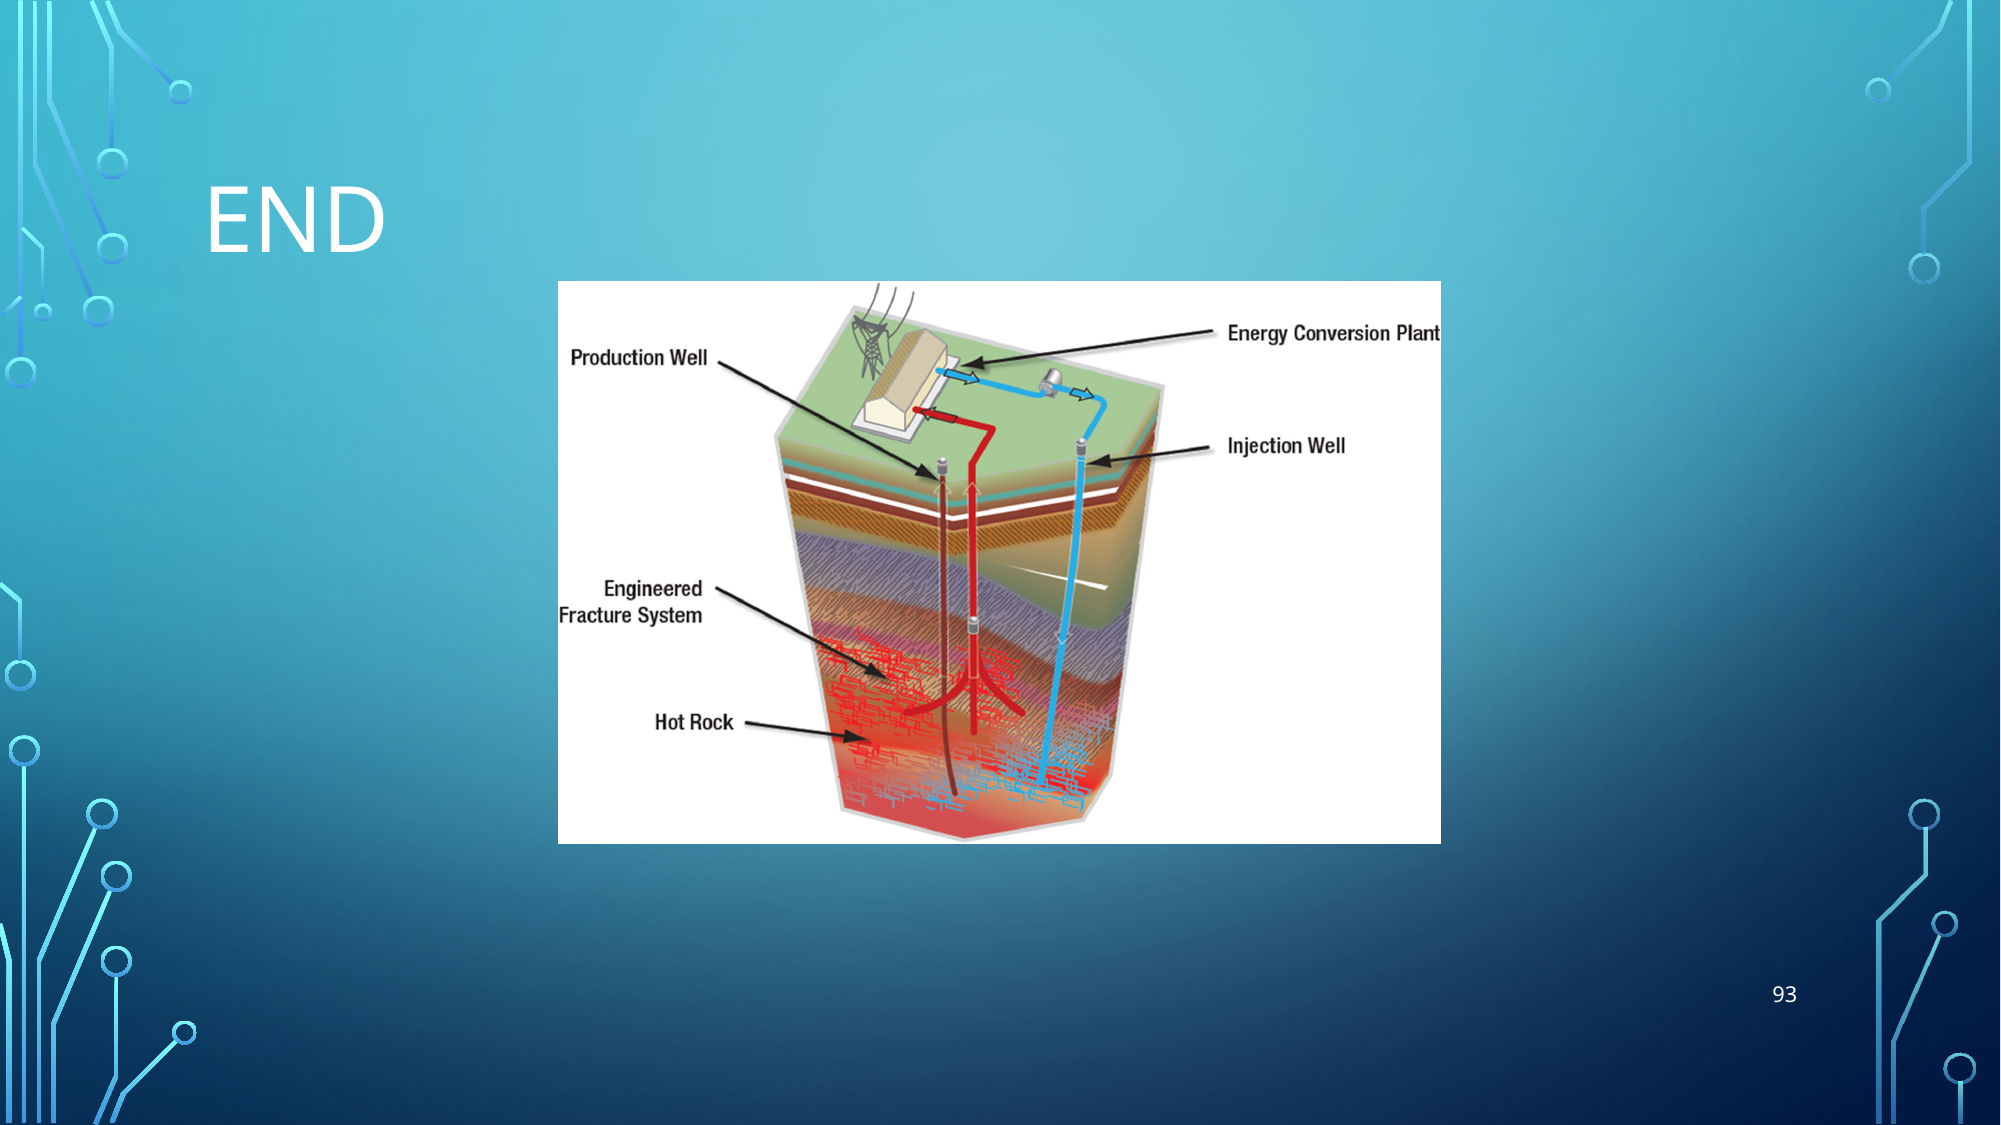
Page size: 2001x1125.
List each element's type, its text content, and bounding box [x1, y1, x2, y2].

slide_number 93 [1685, 965, 1813, 1025]
title END [187, 101, 1813, 344]
picture [558, 281, 1442, 844]
